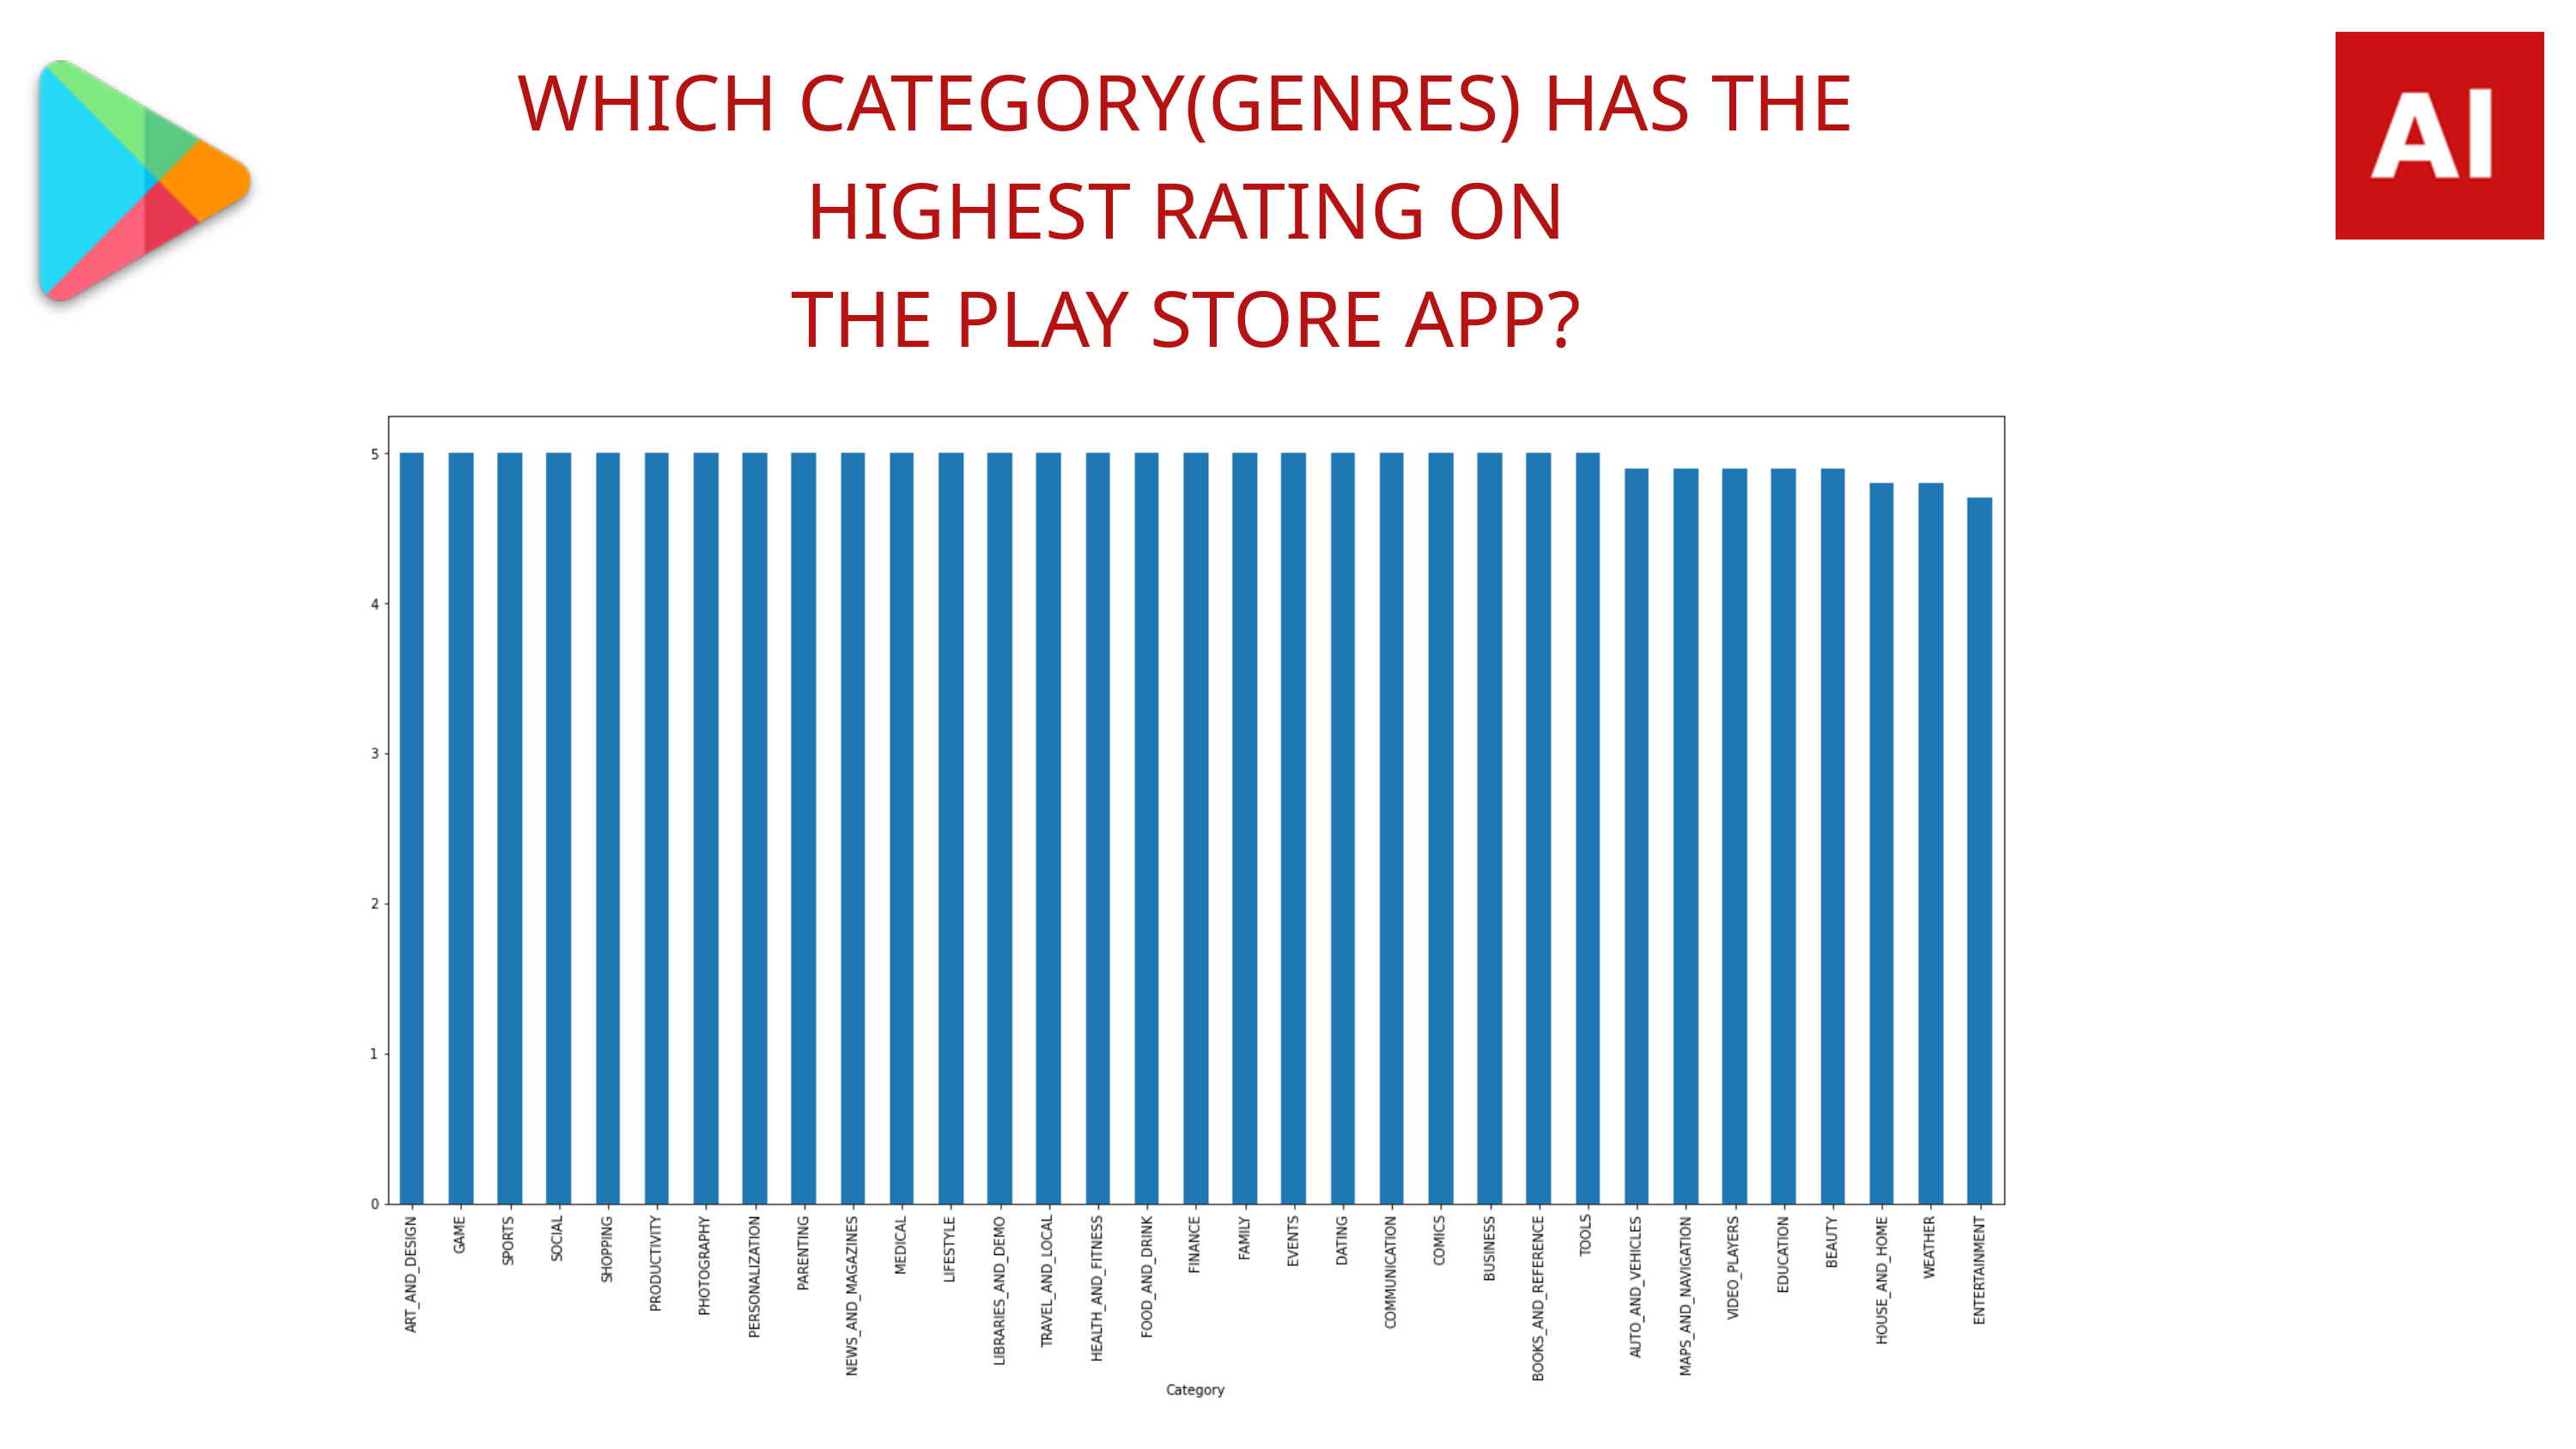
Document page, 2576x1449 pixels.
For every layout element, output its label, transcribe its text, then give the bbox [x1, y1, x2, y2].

picture [6, 49, 284, 327]
picture [2336, 31, 2544, 240]
text_box WHICH CATEGORY(GENRES) HAS THE HIGHEST RATING ON THE PLAY STORE APP? [185, 39, 2188, 363]
picture [360, 407, 2014, 1407]
